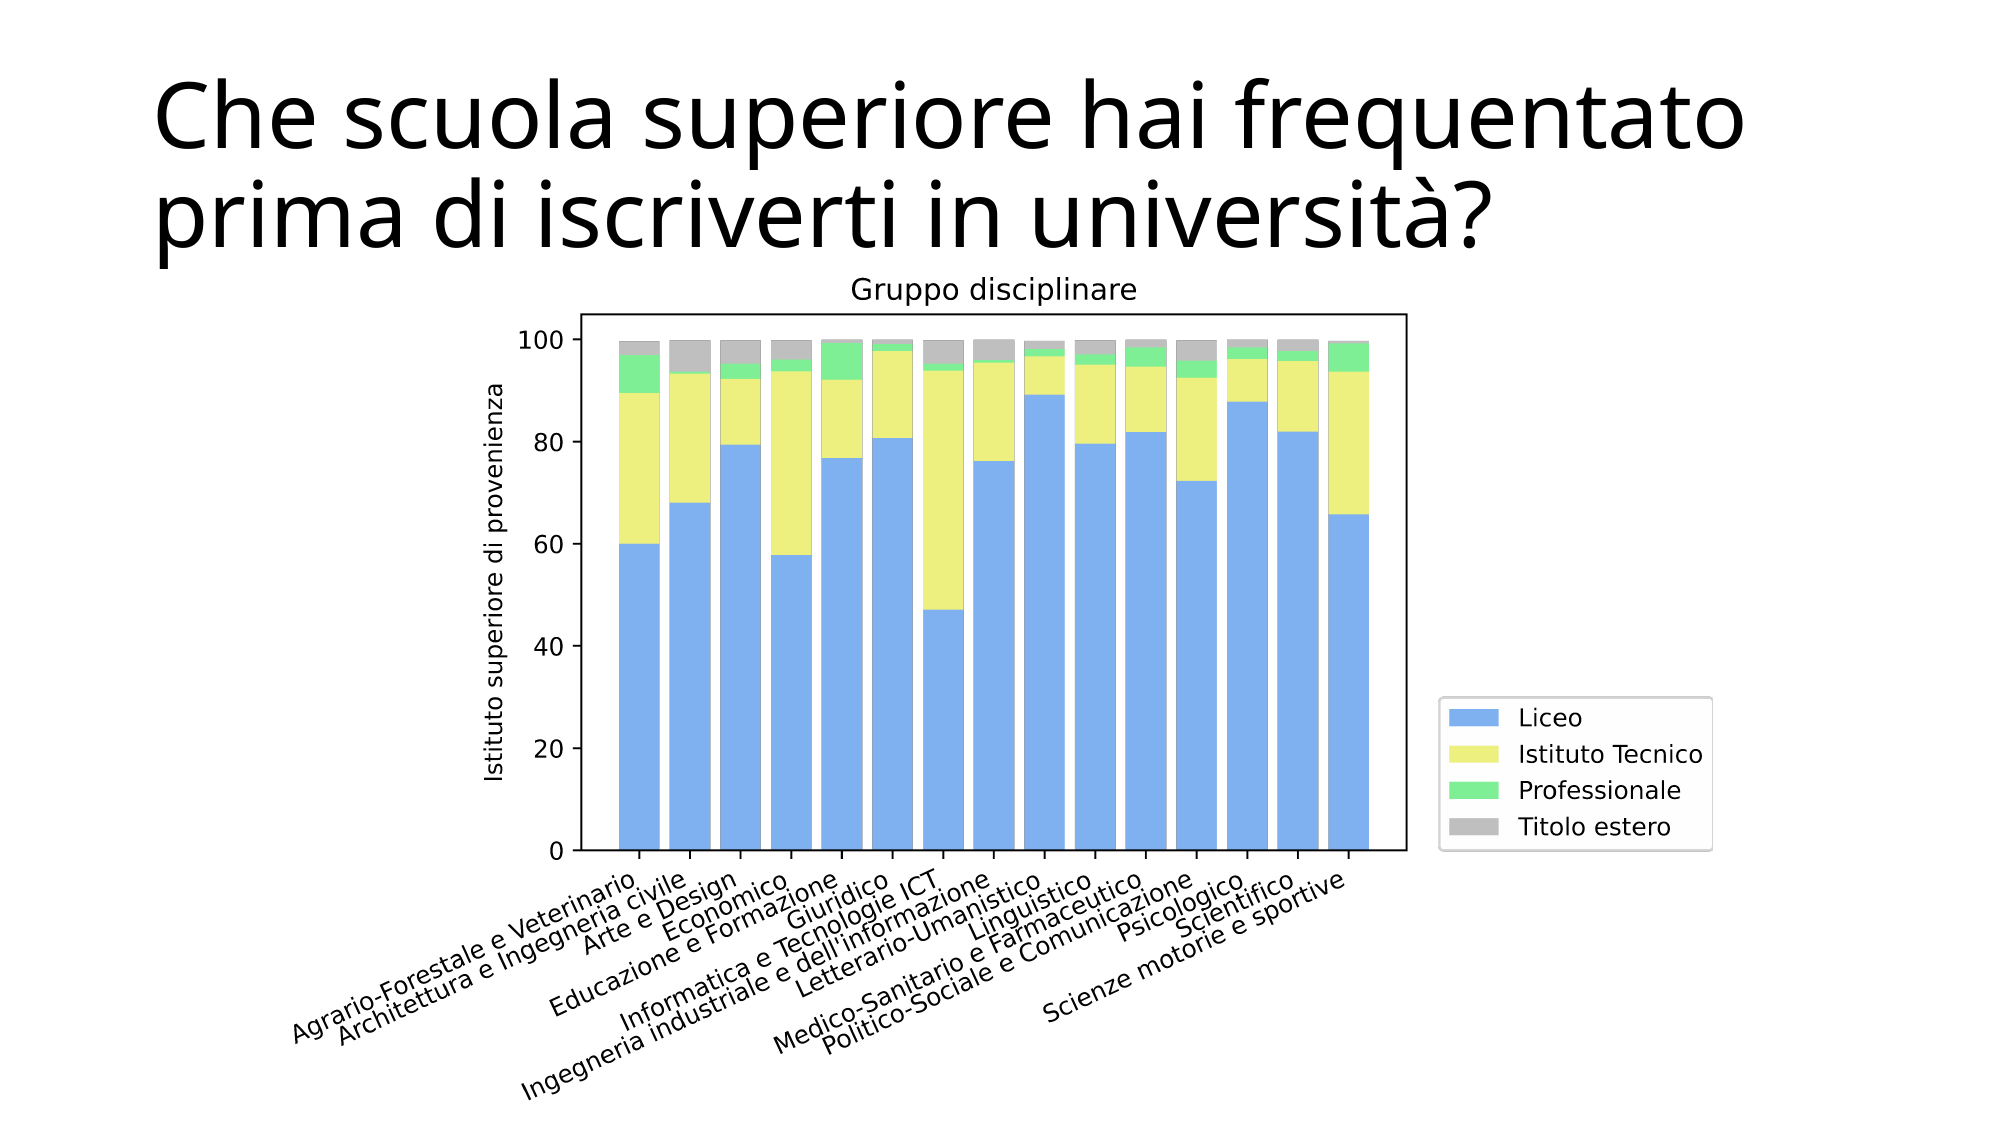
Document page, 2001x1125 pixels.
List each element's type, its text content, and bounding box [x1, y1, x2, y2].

title Che scuola superiore hai frequentato prima di iscriverti in università? [137, 59, 1863, 278]
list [287, 277, 1713, 1106]
